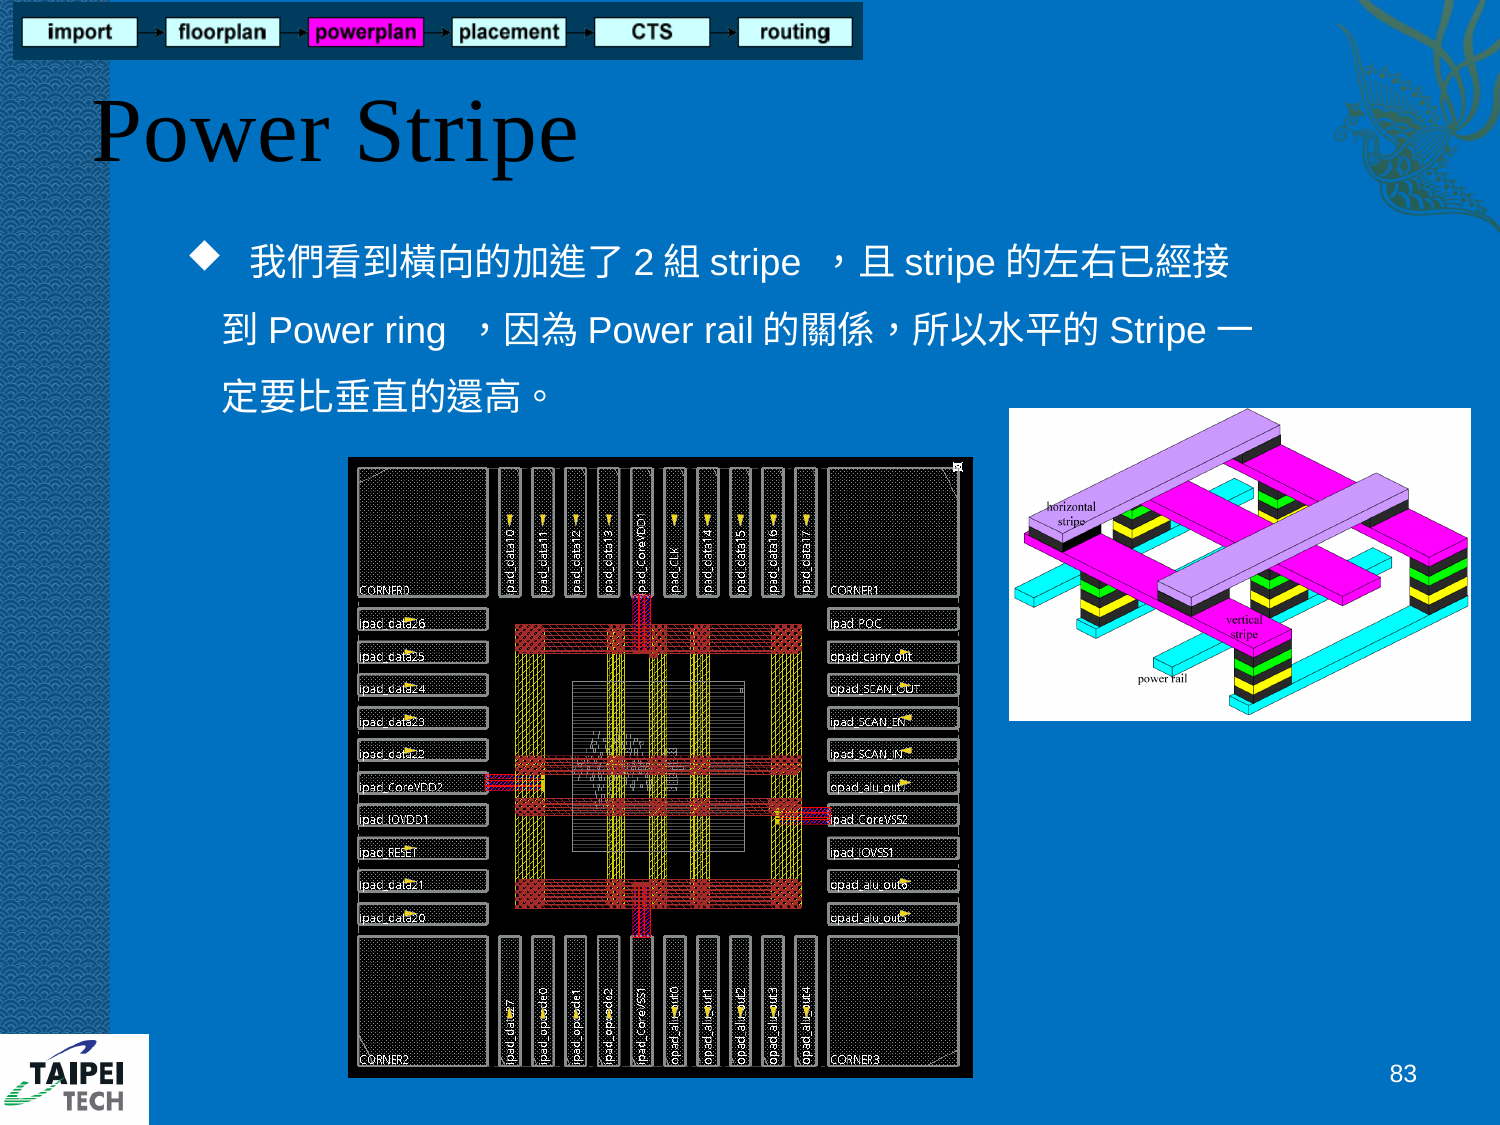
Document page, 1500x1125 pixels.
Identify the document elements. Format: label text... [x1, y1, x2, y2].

picture [1009, 408, 1472, 721]
title Power Stripe [76, 31, 1427, 219]
picture [0, 0, 863, 93]
slide_number 83 [1074, 1042, 1425, 1103]
picture [347, 456, 974, 1078]
picture [0, 73, 149, 1125]
text_box 我們看到橫向的加進了2組stripe ，且stripe的左右已經接到Power ring ，因為Power rail的關係，所以水平的Stripe一定要比垂直的還高。 [171, 208, 1282, 374]
